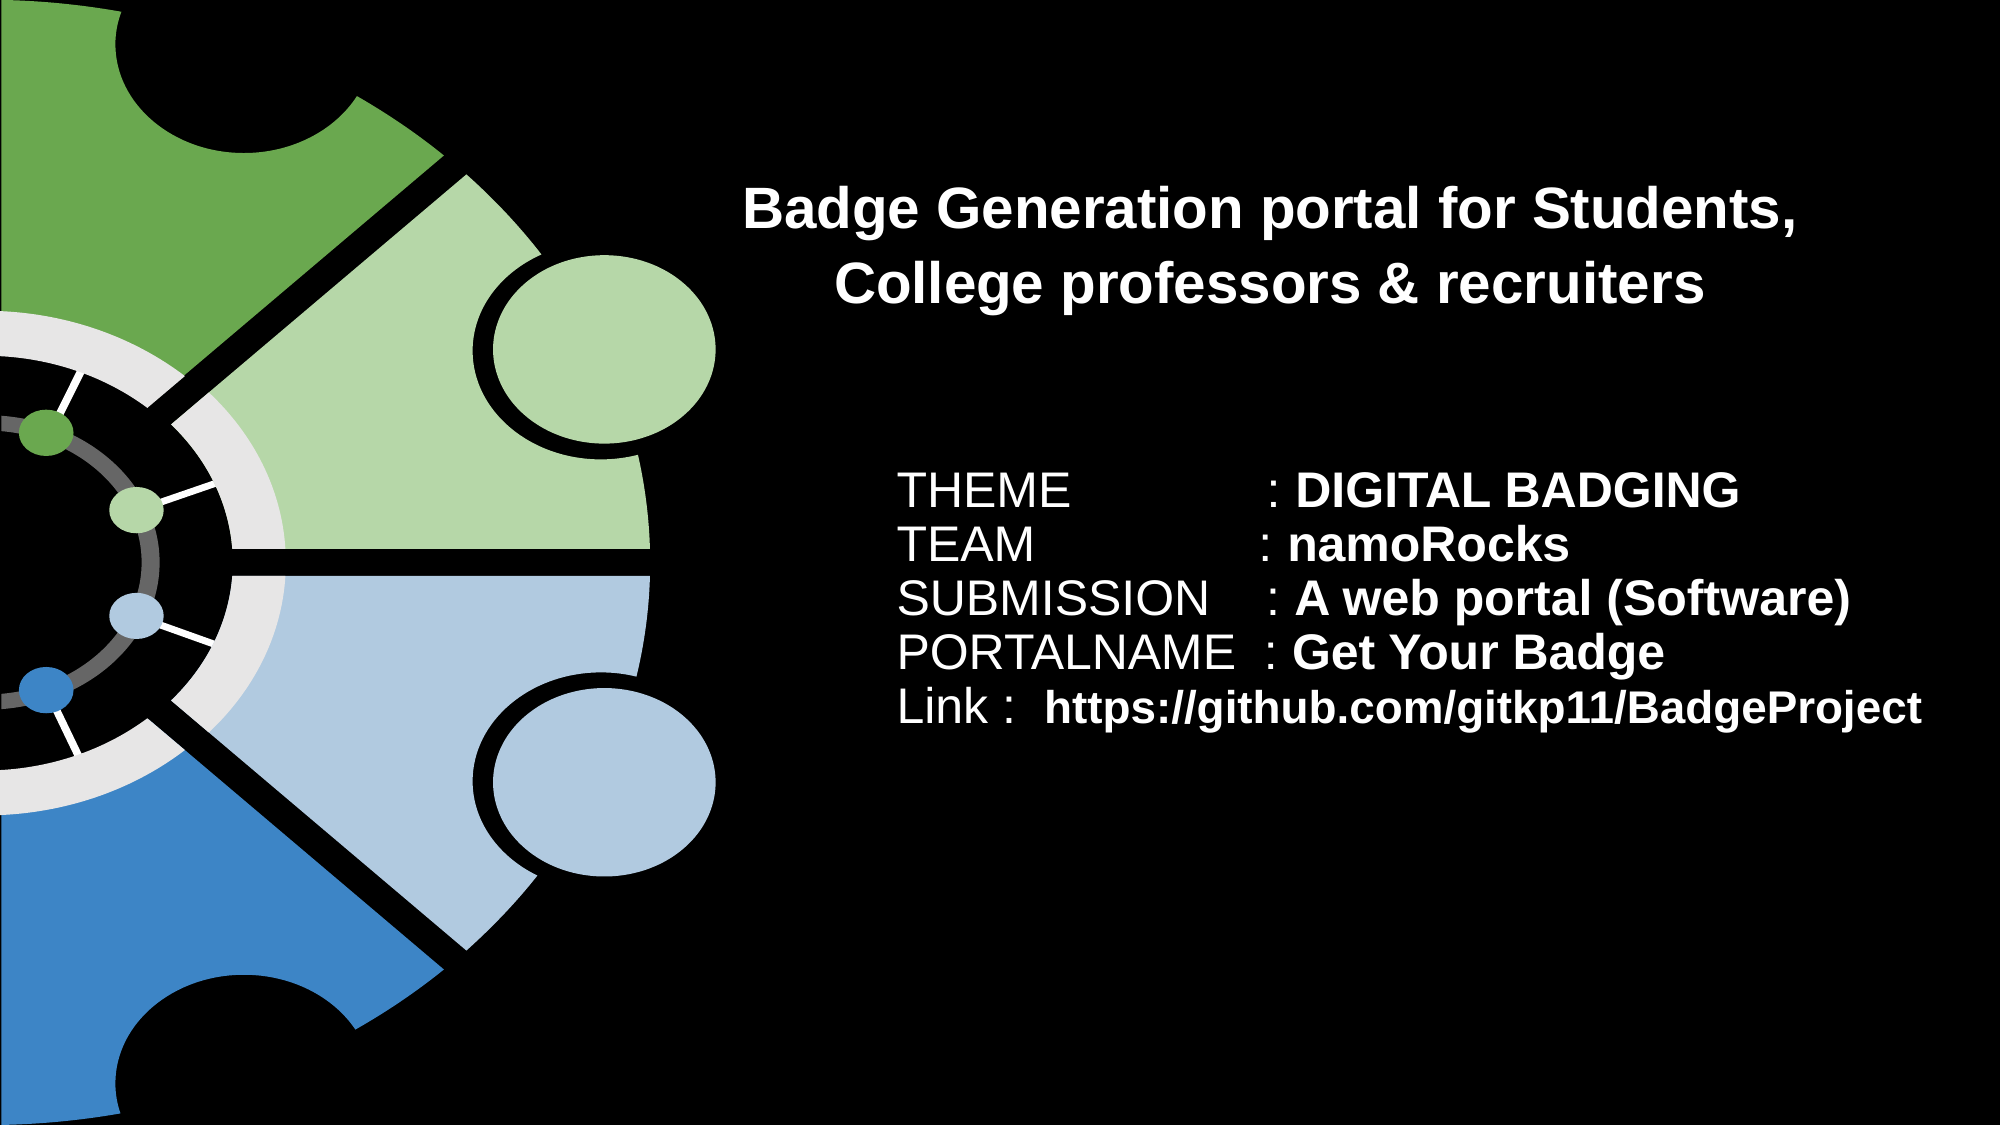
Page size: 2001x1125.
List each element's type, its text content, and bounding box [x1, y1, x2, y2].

subtitle THEME : DIGITAL BADGING TEAM : namoRocks SUBMISSION : A web portal (Software) PORTALNAME : Get Your Badge Link : https://github.com/gitkp11/BadgeProject [876, 443, 1956, 783]
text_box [0, 0, 716, 1125]
title Badge Generation portal for Students, College professors & recruiters [716, 136, 1871, 336]
